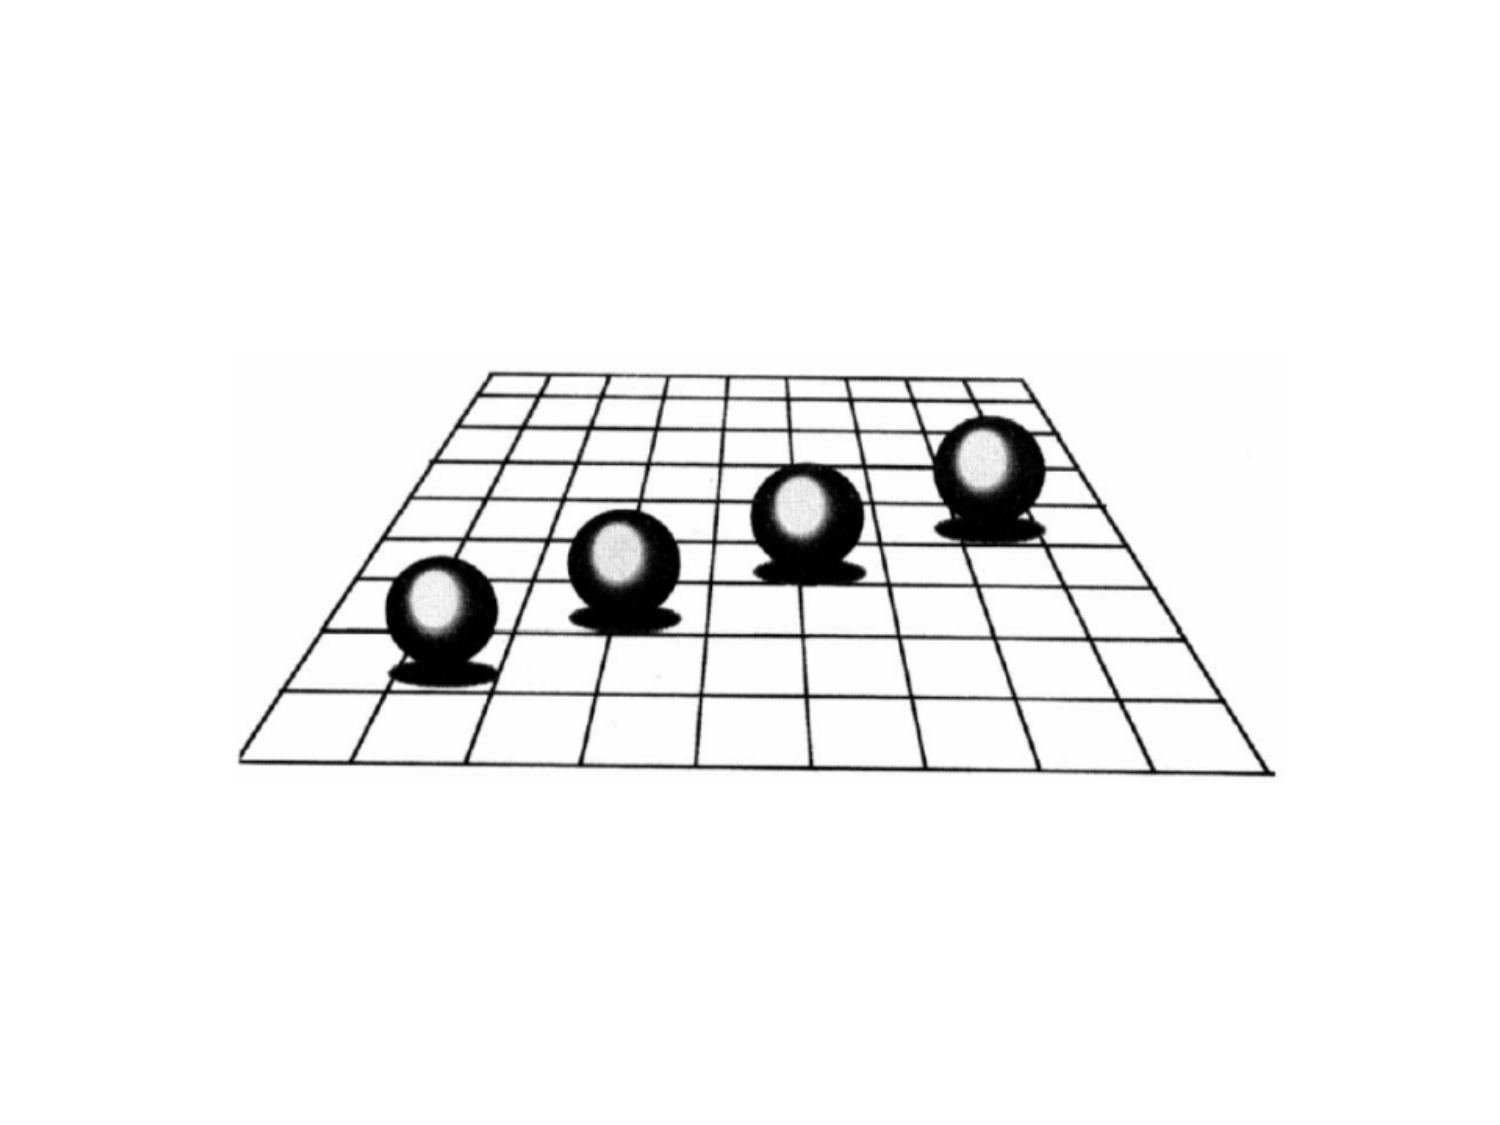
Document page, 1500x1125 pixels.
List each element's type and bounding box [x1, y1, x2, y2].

picture [212, 327, 1288, 798]
